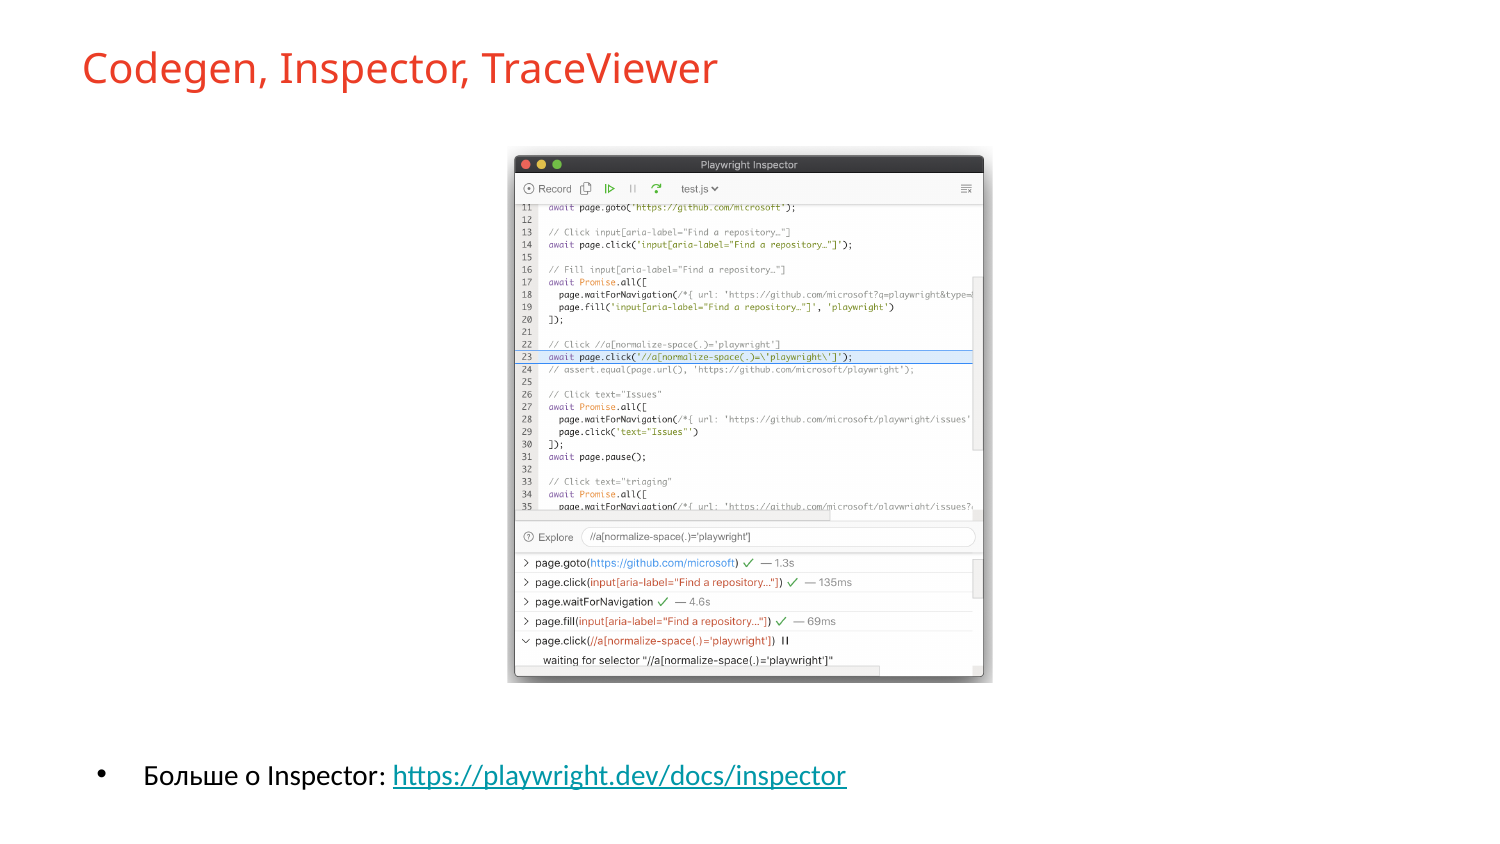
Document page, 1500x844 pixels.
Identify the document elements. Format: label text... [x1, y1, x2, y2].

picture [507, 146, 993, 683]
text_box Больше о Inspector: https://playwright.dev/docs/inspector [81, 745, 1128, 799]
text_box Codegen, Inspector, TraceViewer [81, 27, 806, 108]
